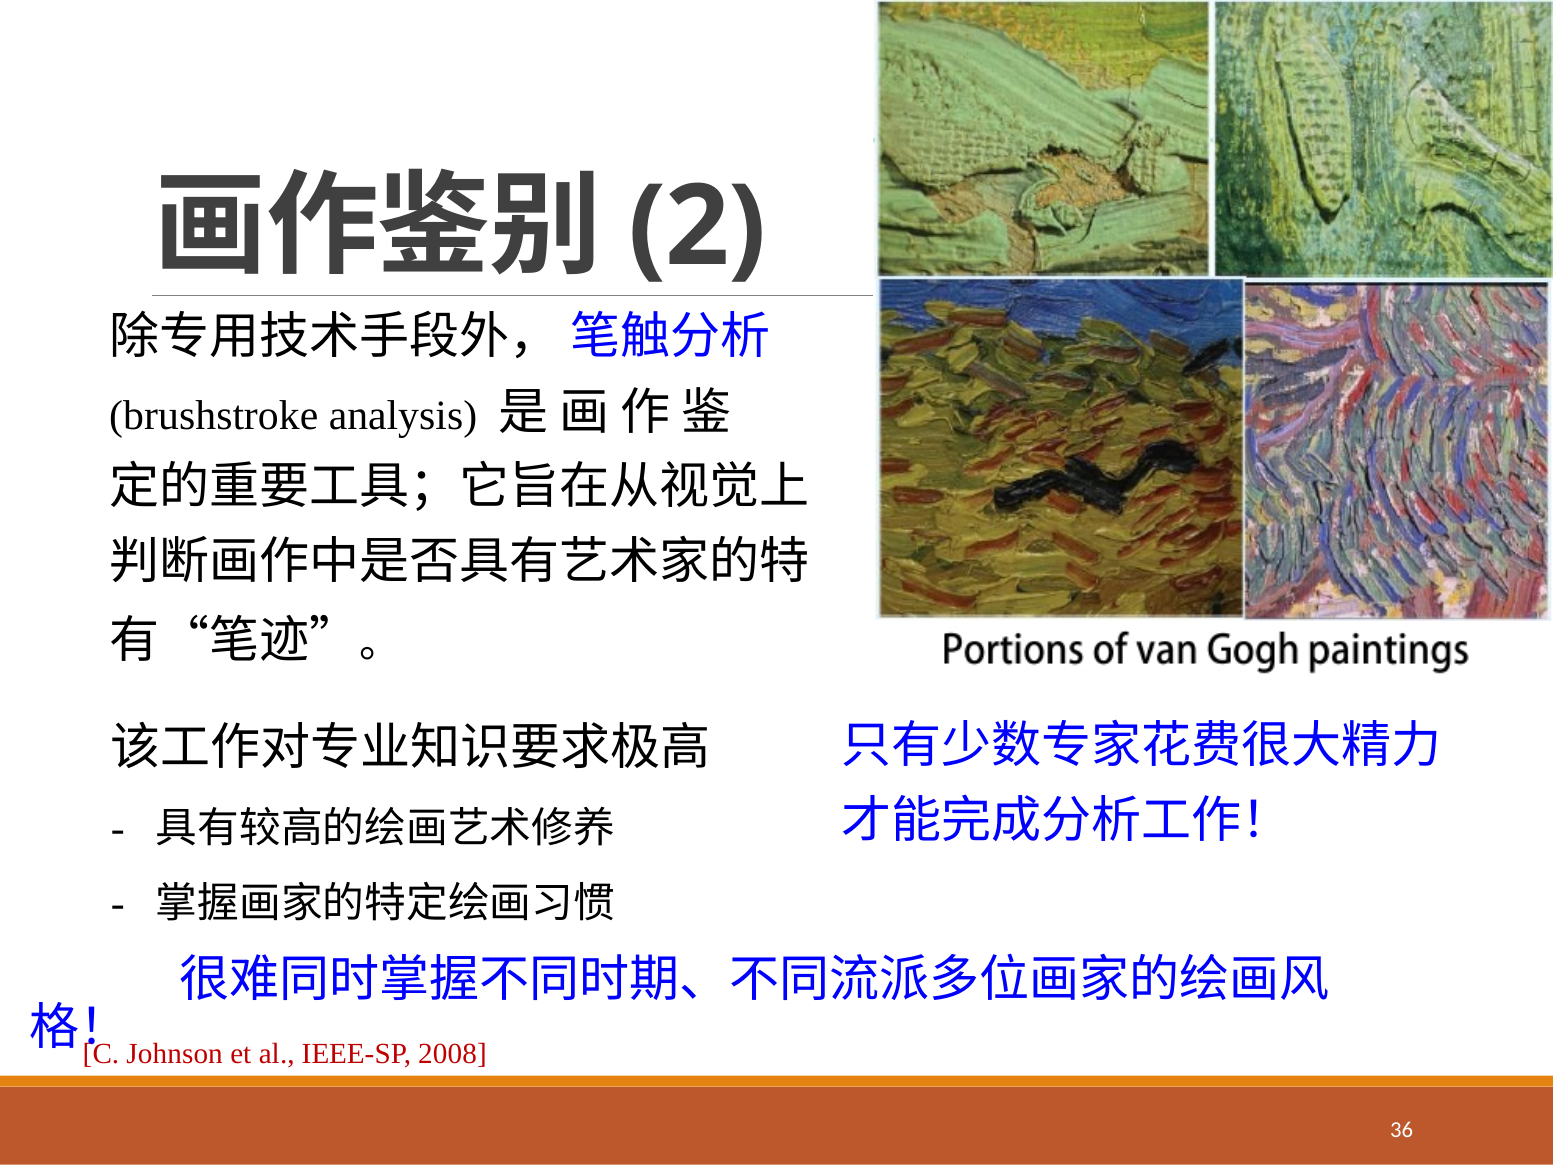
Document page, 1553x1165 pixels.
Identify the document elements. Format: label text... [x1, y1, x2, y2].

title 画作鉴别(2) [139, 48, 870, 295]
picture [873, 0, 1553, 622]
slide_number 36 [1261, 1096, 1429, 1159]
text_box 只有少数专家花费很大精力 才能完成分析工作！ [841, 724, 1442, 848]
text_box 该工作对专业知识要求极高 - 具有较高的绘画艺术修养 - 掌握画家的特定绘画习惯 [110, 726, 712, 926]
text_box 除专用技术手段外， 笔触分析 (brushstroke analysis) 是 画 作 鉴 定的重要工具；它旨在从视觉上 判断画作中是否具有艺术家的特 有“笔迹”。 [109, 315, 810, 668]
text_box 很难同时掌握不同时期、不同流派多位画家的绘画风格！ [29, 958, 1345, 1055]
picture [939, 624, 1489, 676]
text_box [C. Johnson et al., IEEE-SP, 2008] [67, 1008, 503, 1077]
